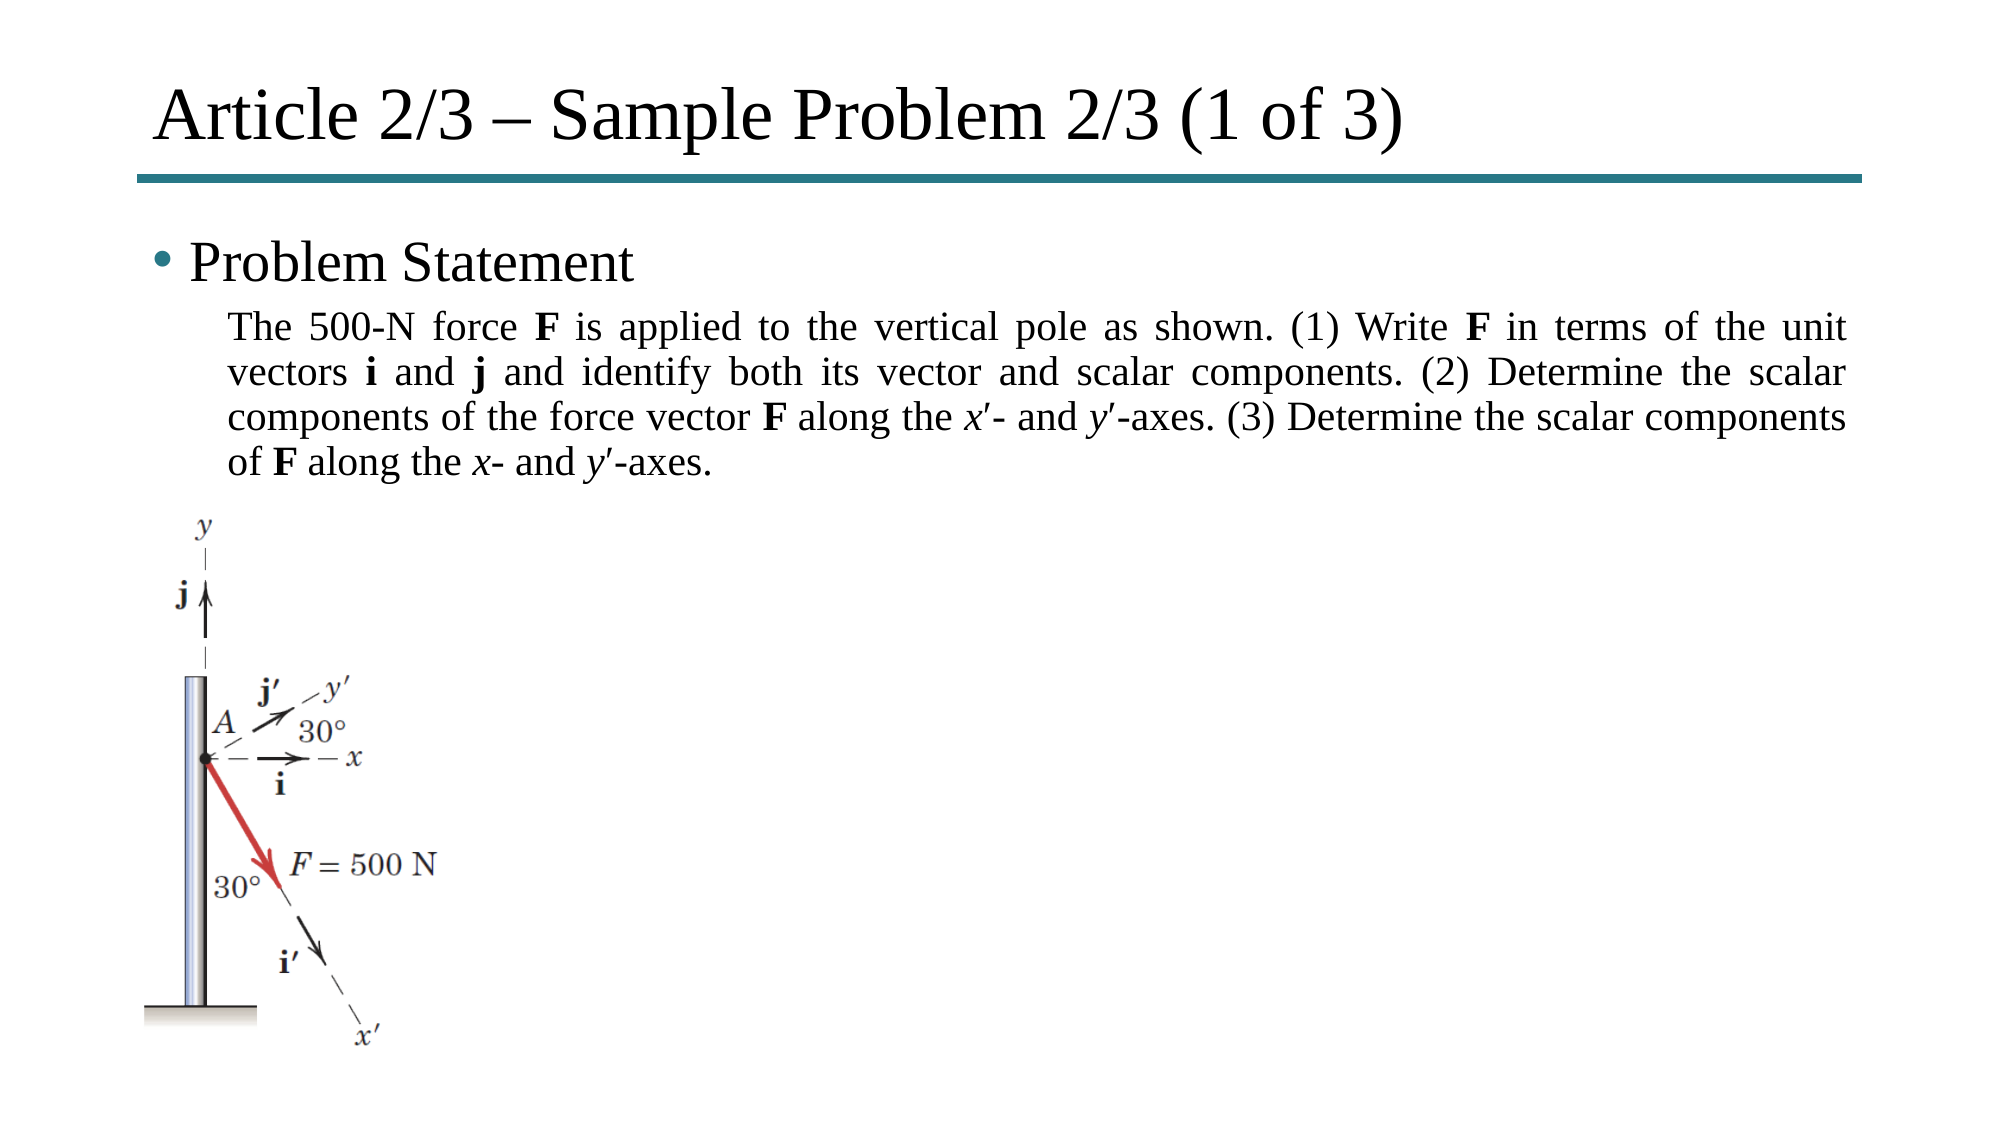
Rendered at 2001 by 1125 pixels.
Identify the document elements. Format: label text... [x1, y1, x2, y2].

picture [137, 517, 438, 1054]
list Problem Statement The 500-N force F is applied to the vertical pole as shown. (1) Write F in terms of the unit vectors i and j and identify both its vector and scalar components. (2) Determine the scalar components of the force vector F along the x′- and y′-axes. (3) Determine the scalar components of F along the x- and y′-axes. [137, 223, 1863, 1091]
title Article 2/3 – Sample Problem 2/3 (1 of 3) [137, 59, 1863, 170]
